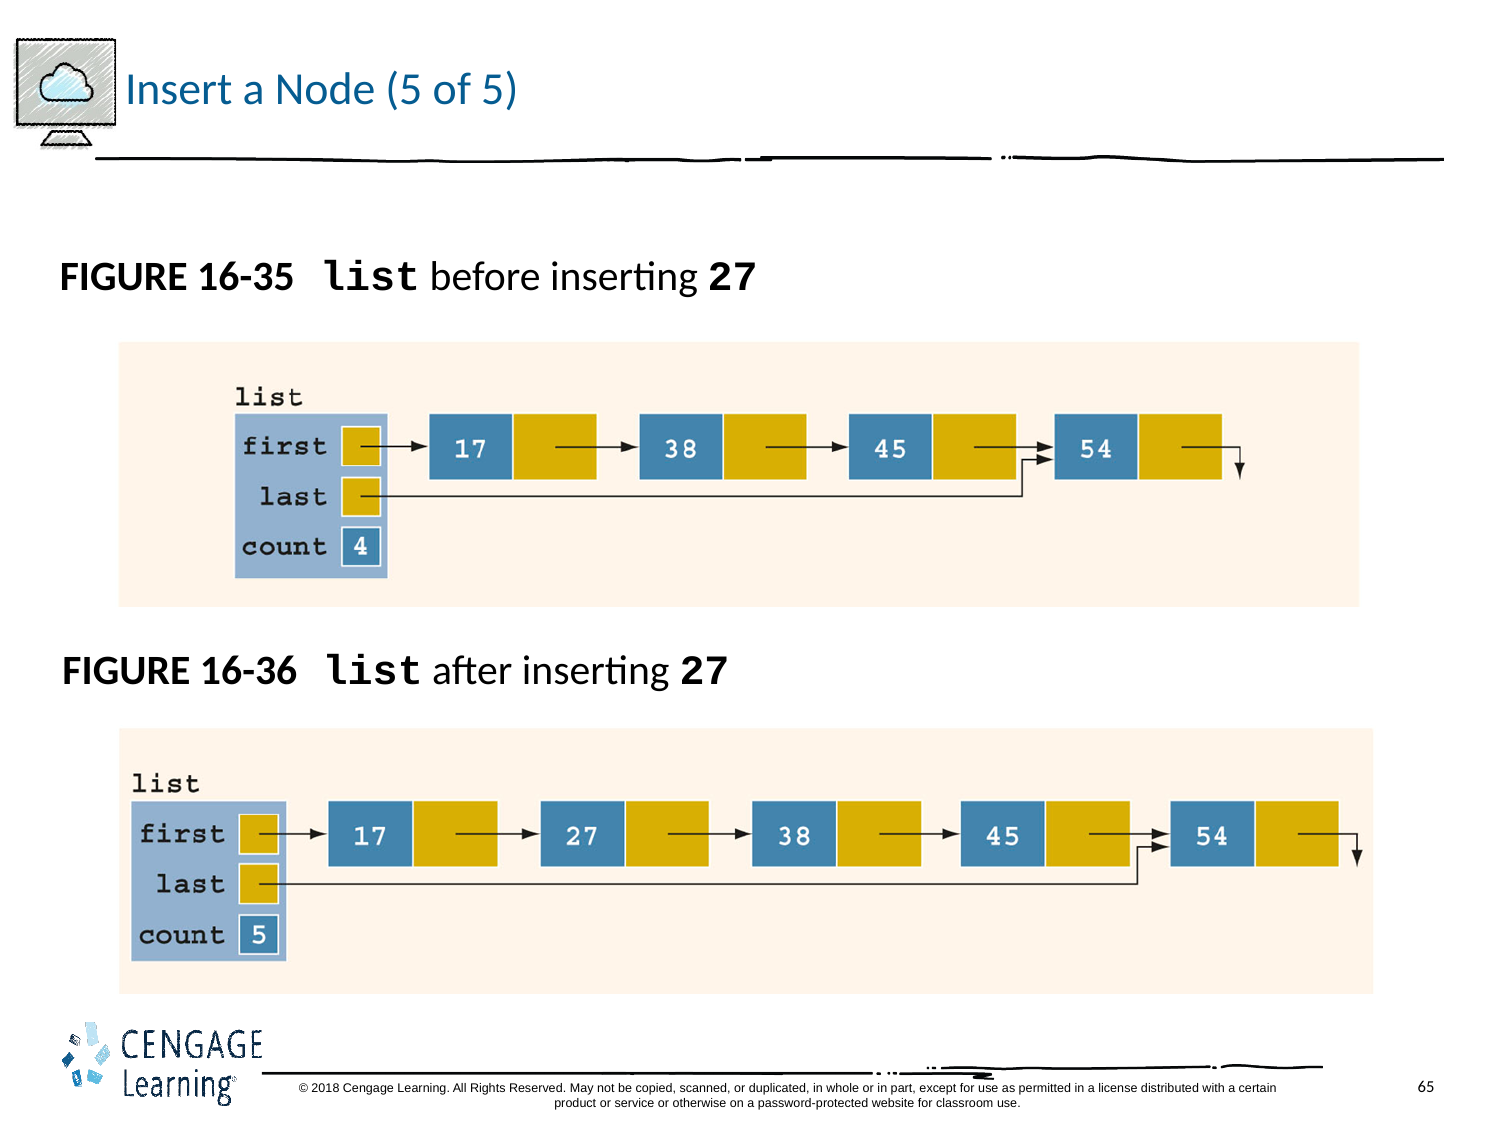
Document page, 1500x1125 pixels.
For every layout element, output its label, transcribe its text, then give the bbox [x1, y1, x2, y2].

title Insert a Node (5 of 5) [125, 66, 1442, 116]
picture [12, 36, 117, 151]
list FIGURE 16-36 list after inserting 27 [62, 646, 1443, 696]
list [115, 338, 1363, 607]
picture [95, 155, 1444, 163]
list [116, 725, 1376, 995]
picture [62, 1022, 1323, 1106]
list FIGURE 16-35 list before inserting 27 [59, 252, 1441, 301]
